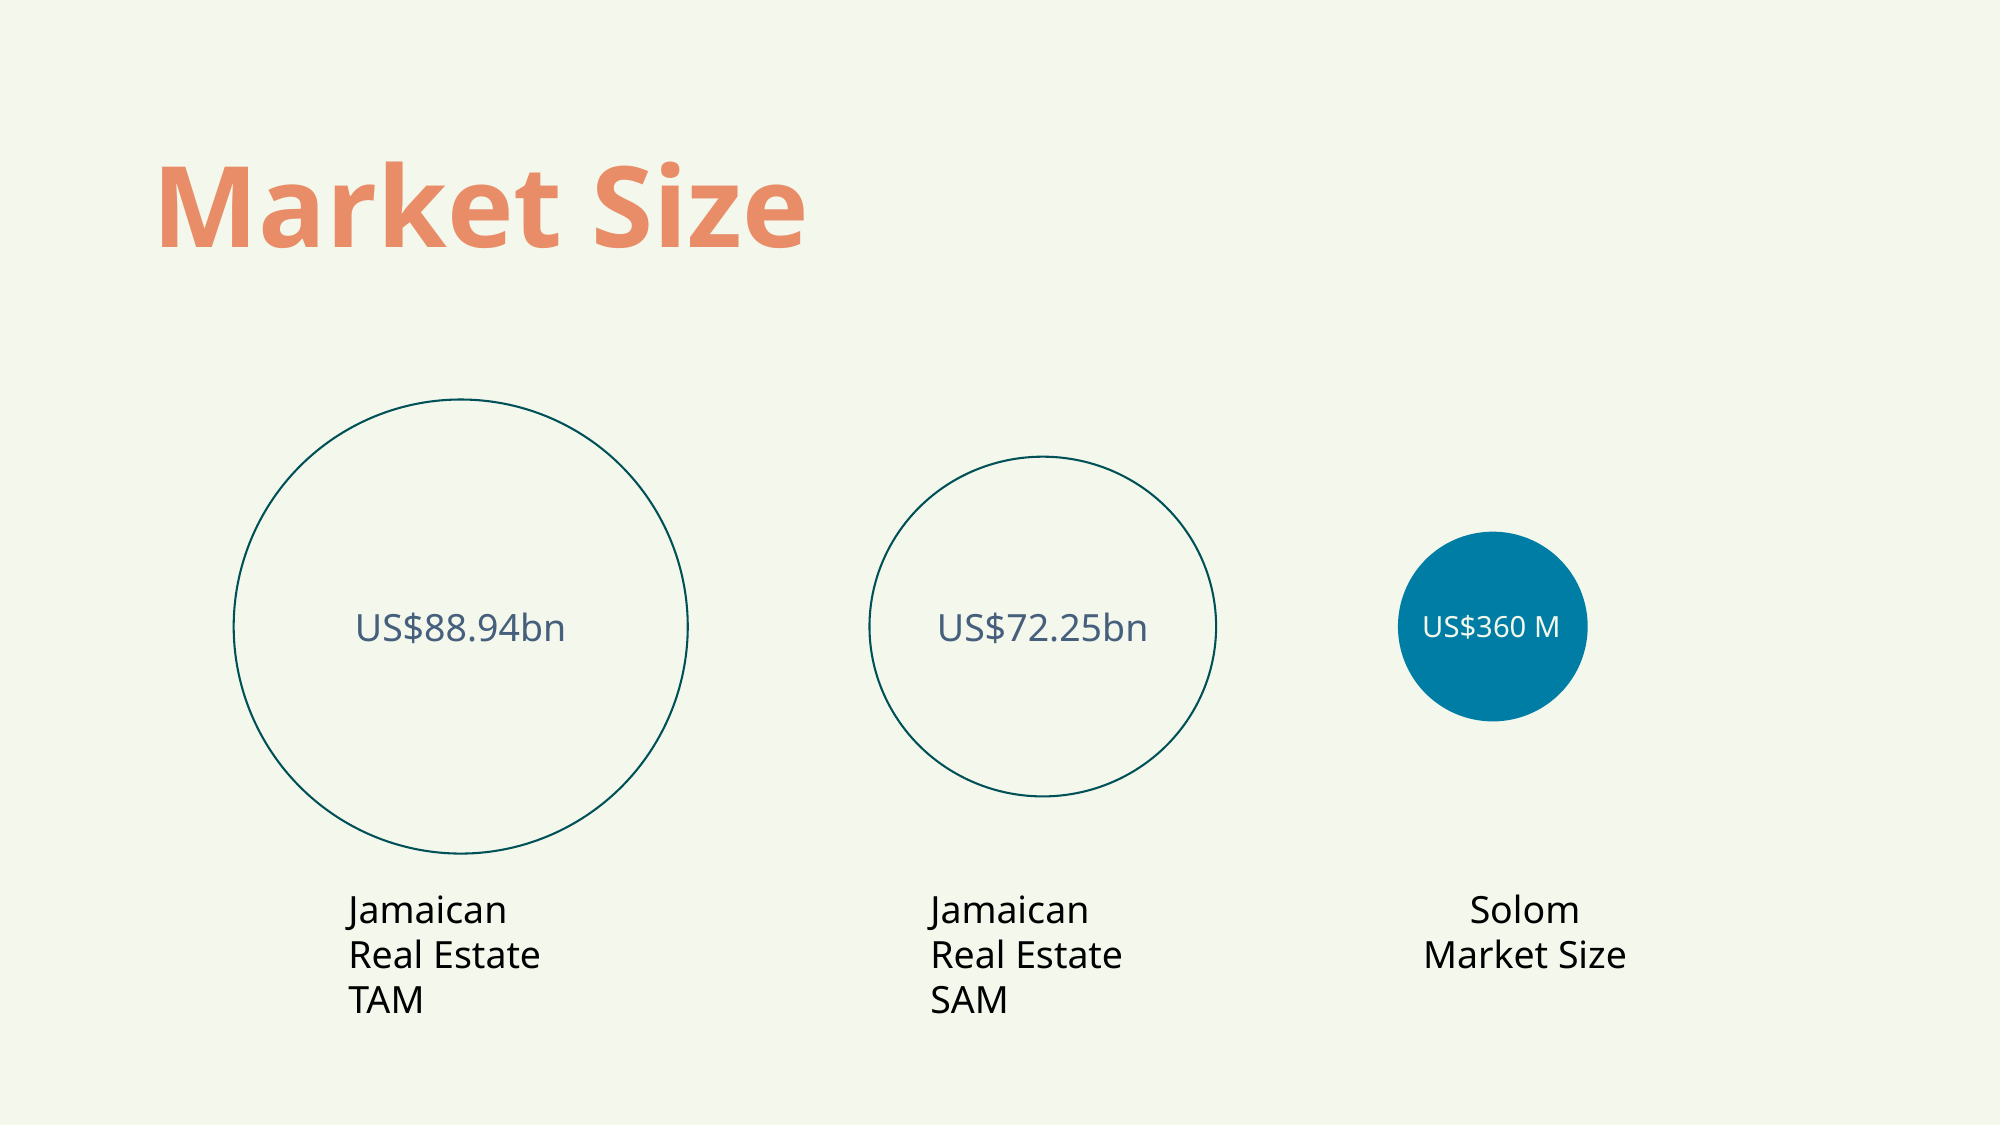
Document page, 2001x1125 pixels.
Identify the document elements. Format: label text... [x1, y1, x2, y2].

text_box US$360 M [1407, 601, 1598, 651]
text_box Solom Market Size [1397, 878, 1653, 984]
title Market Size [137, 59, 1863, 278]
text_box Jamaican Real Estate TAM [333, 878, 588, 1029]
text_box US$88.94bn [232, 398, 689, 855]
text_box Jamaican Real Estate SAM [915, 878, 1171, 1029]
text_box US$72.25bn [868, 455, 1218, 798]
text_box [1396, 530, 1586, 723]
